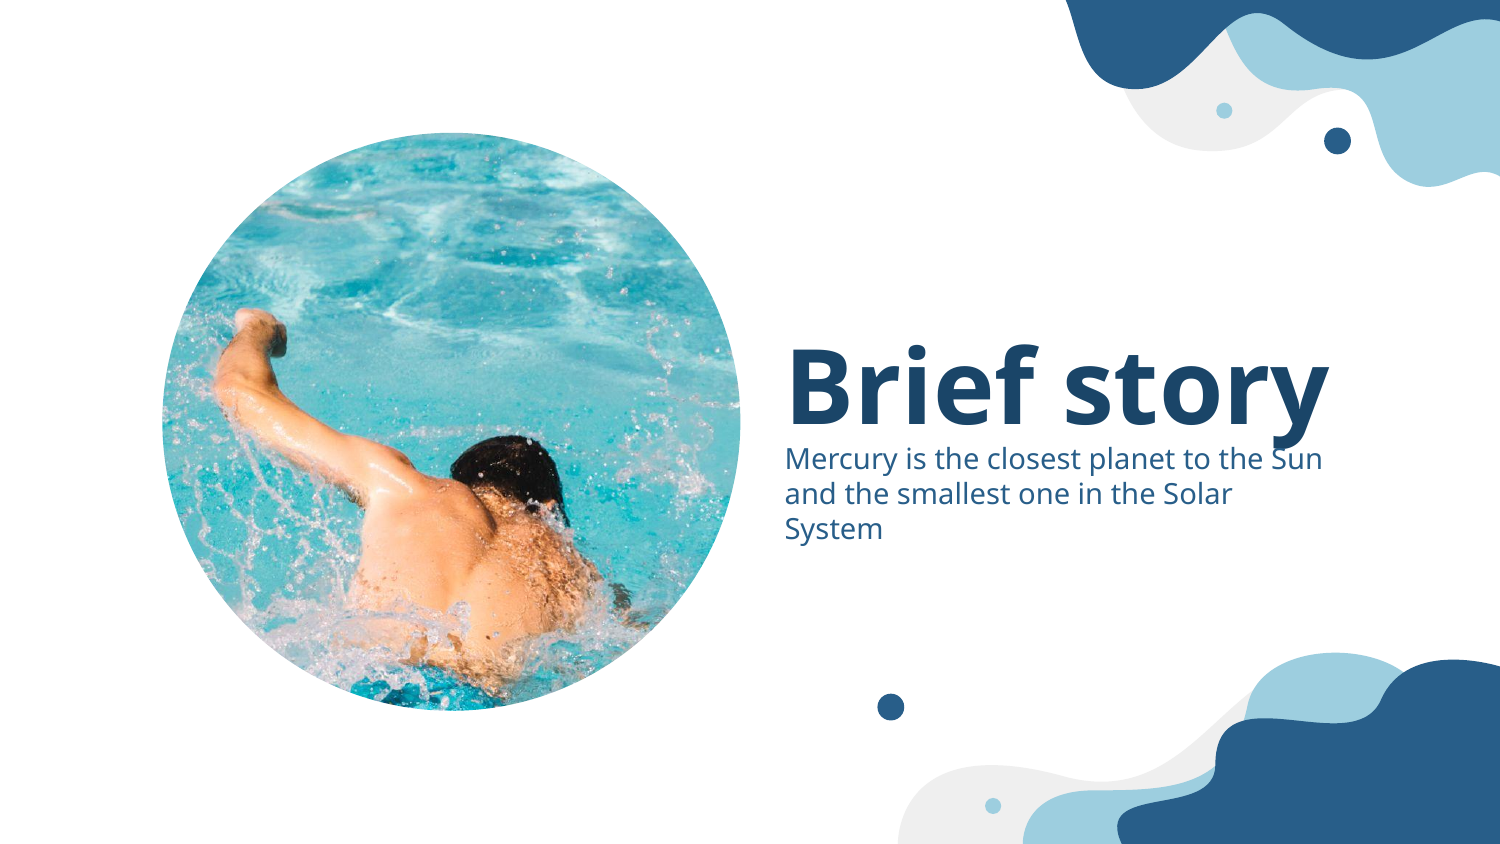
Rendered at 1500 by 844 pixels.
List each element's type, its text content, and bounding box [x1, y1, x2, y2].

picture [162, 132, 741, 711]
title Brief story [769, 315, 1351, 451]
subtitle Mercury is the closest planet to the Sun and the smallest one in the Solar System [769, 452, 1351, 533]
